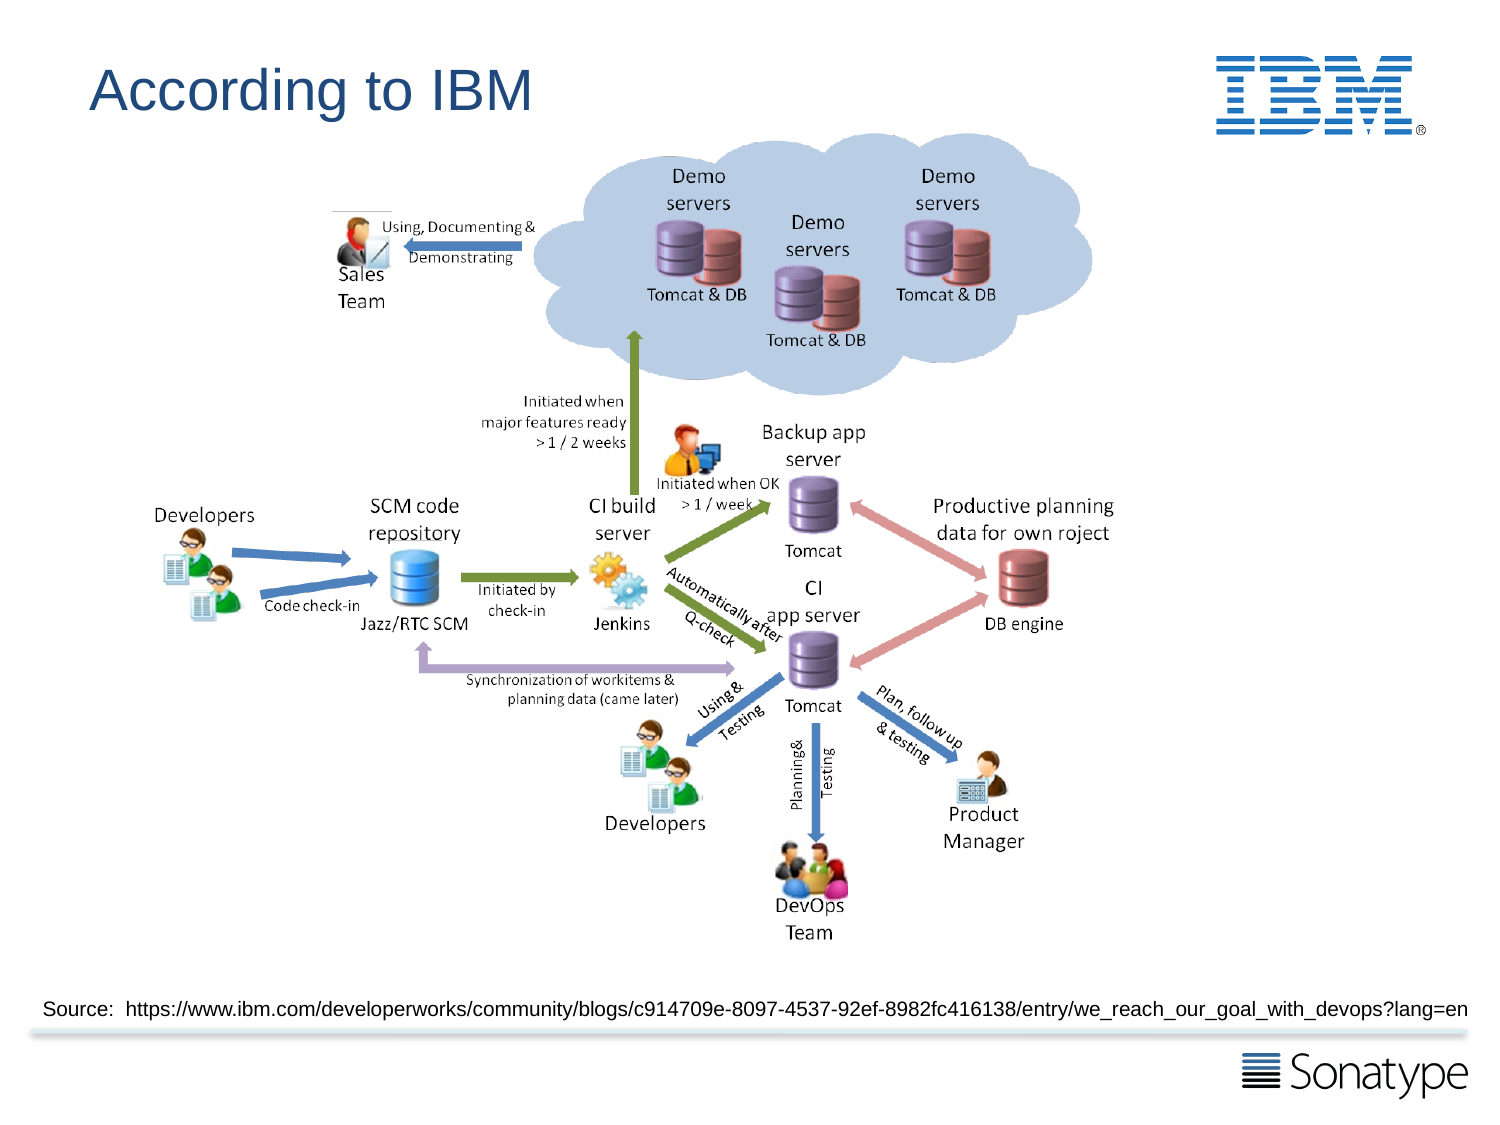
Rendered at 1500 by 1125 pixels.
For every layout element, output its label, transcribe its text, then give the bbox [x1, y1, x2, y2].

text_box According to IBM [74, 45, 1425, 233]
picture [1205, 44, 1434, 154]
picture [139, 132, 1129, 953]
picture [1242, 1053, 1468, 1100]
text_box Source: https://www.ibm.com/developerworks/community/blogs/c914709e-8097-4537-92ef-8982fc416138/entry/we_reach_our_goal_with_devops?lang=en [27, 987, 1490, 1028]
